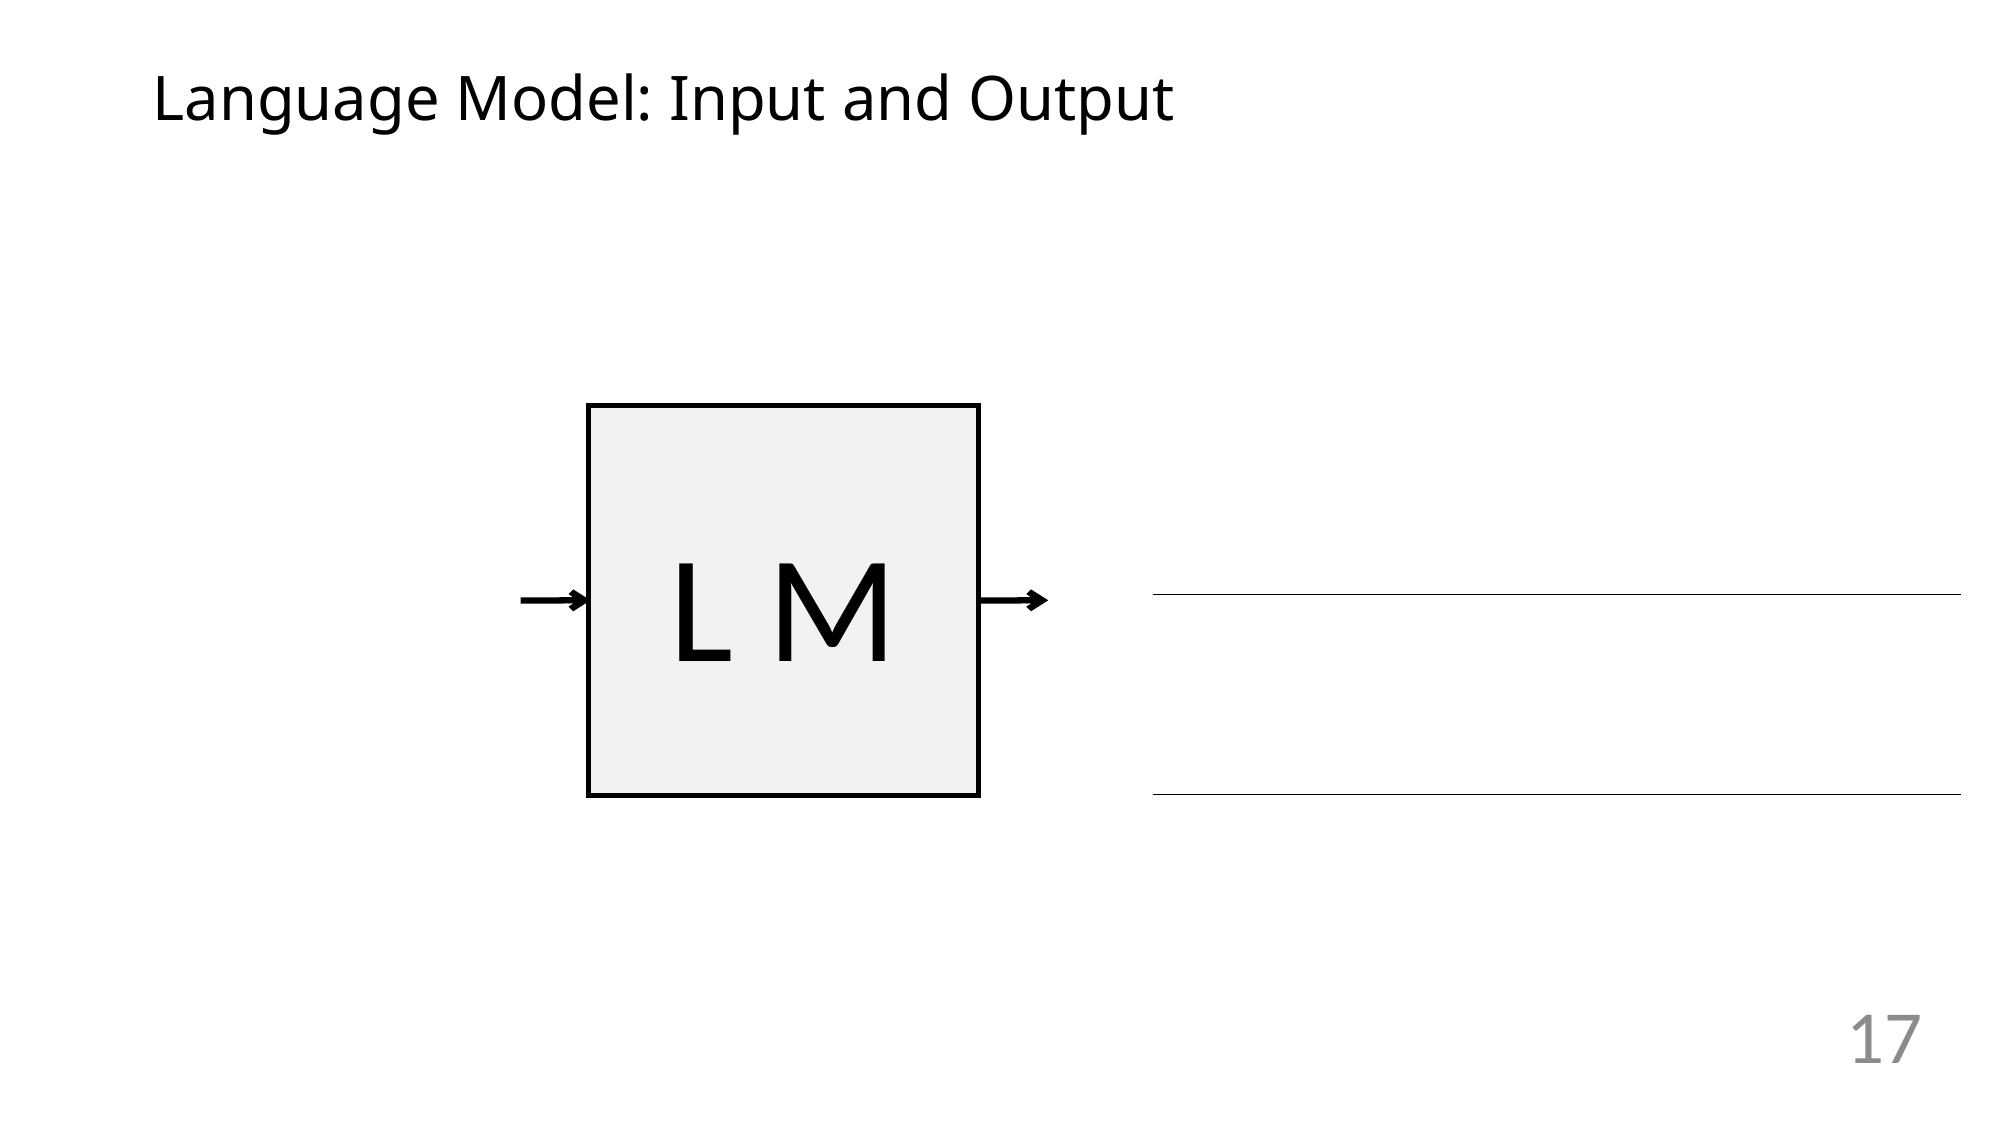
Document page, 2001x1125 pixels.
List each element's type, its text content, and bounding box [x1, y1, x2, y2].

text_box L M [587, 404, 979, 796]
slide_number 17 [1750, 969, 1938, 1099]
title Language Model: Input and Output [137, 59, 1863, 142]
